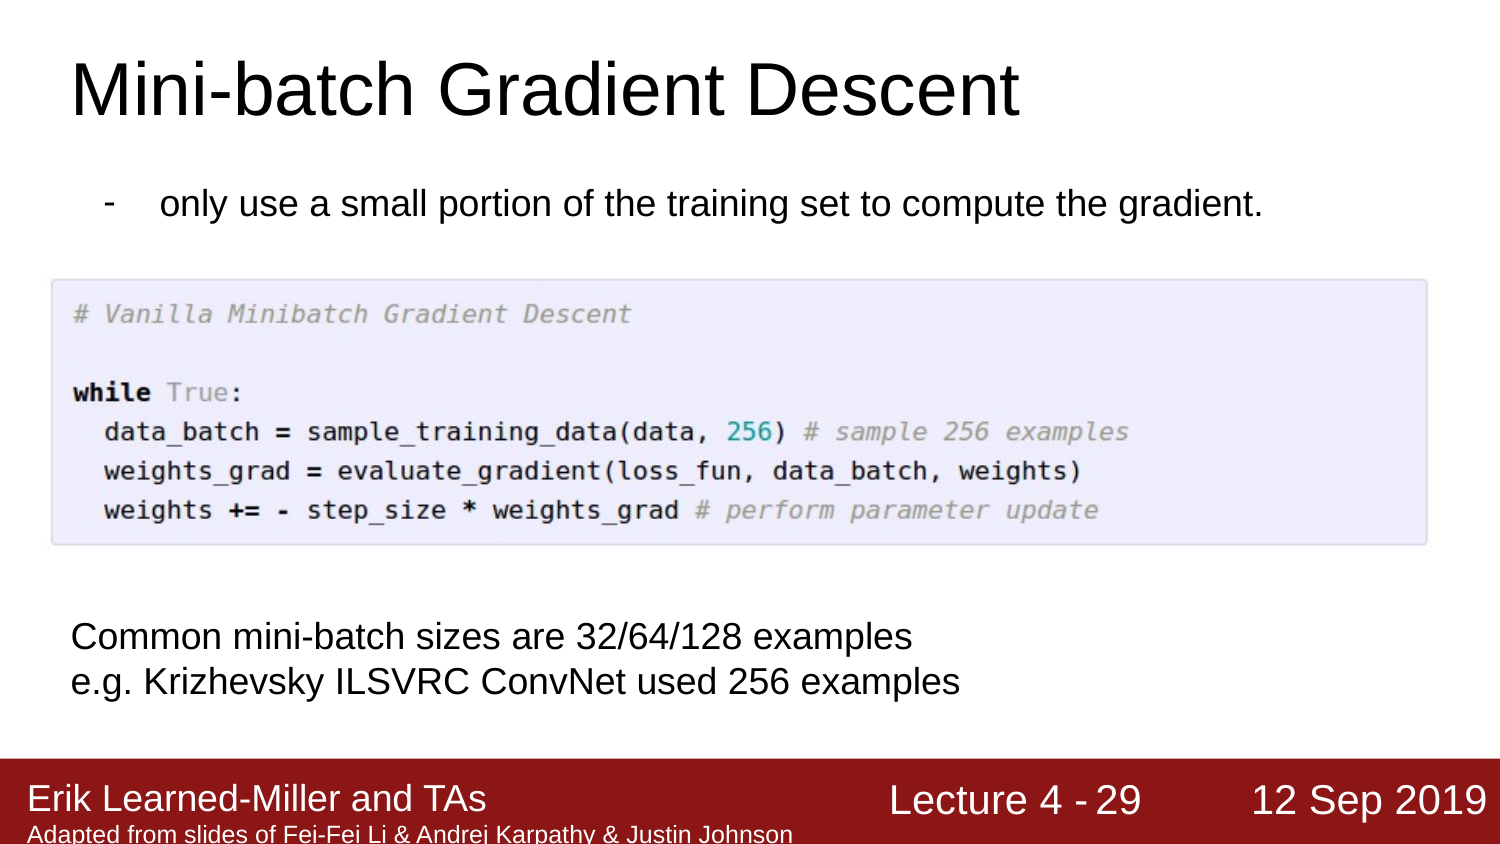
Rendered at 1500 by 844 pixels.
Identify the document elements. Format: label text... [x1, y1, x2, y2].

text_box only use a small portion of the training set to compute the gradient. [69, 163, 1375, 254]
picture [42, 262, 1442, 567]
text_box Mini-batch Gradient Descent [55, 25, 1375, 137]
slide_number ‹#› [1066, 765, 1157, 831]
text_box Common mini-batch sizes are 32/64/128 examples e.g. Krizhevsky ILSVRC ConvNet used 256 examples [55, 596, 1169, 687]
